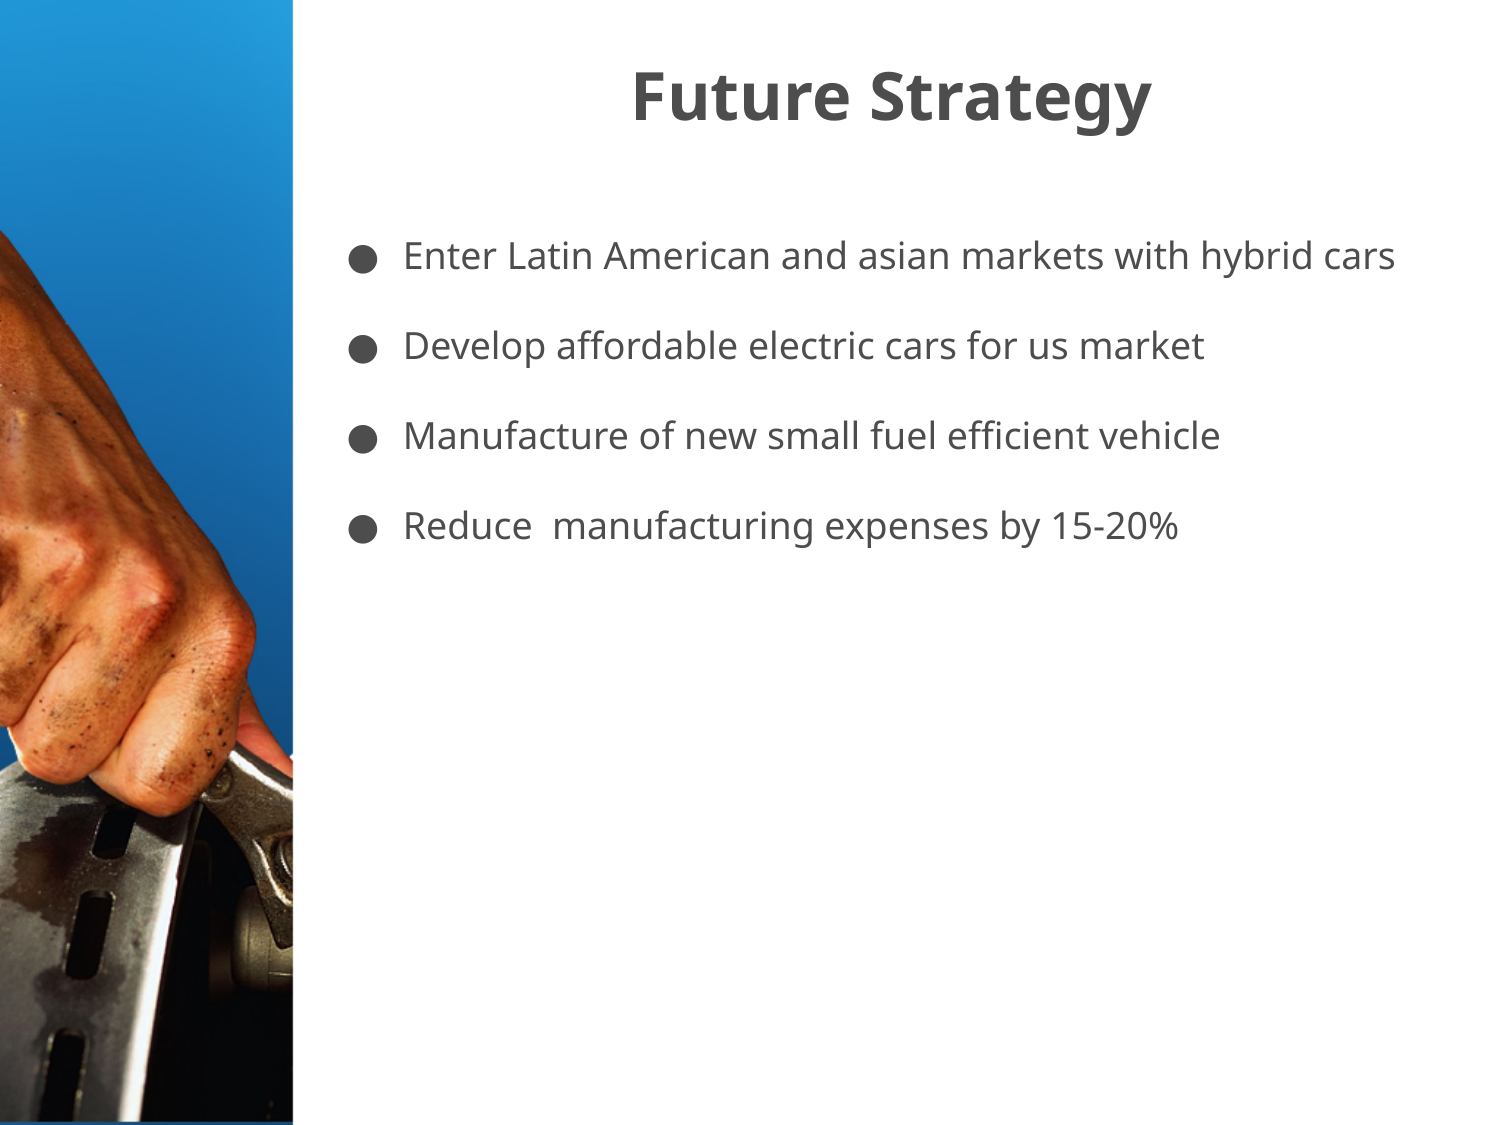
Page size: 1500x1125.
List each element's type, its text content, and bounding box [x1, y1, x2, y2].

picture [0, 0, 1500, 1125]
list Enter Latin American and asian markets with hybrid cars Develop affordable electric cars for us market Manufacture of new small fuel efficient vehicle Reduce manufacturing expenses by 15-20% [312, 224, 1471, 1055]
title Future Strategy [312, 71, 1471, 196]
